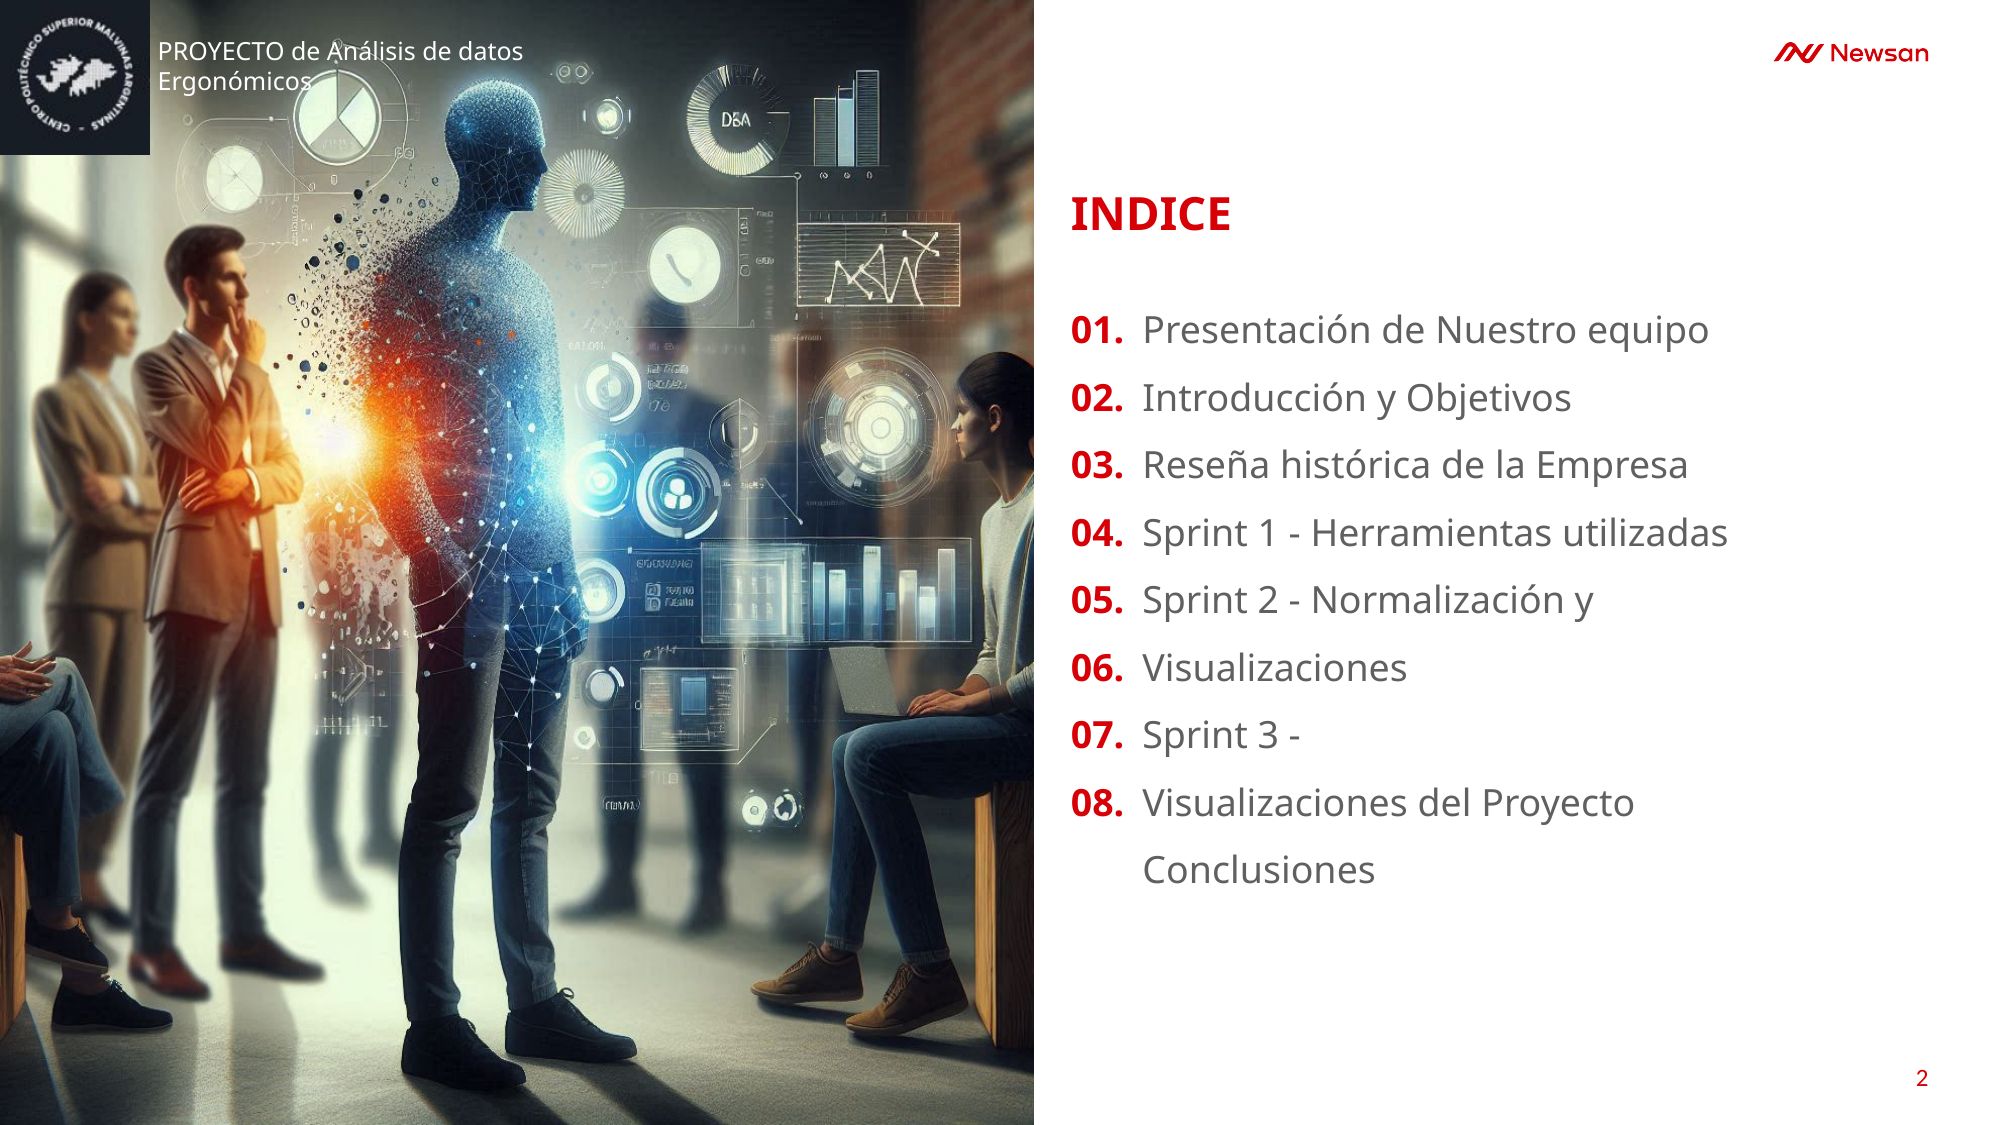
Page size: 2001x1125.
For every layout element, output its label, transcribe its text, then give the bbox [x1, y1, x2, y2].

text_box INDICE [1056, 177, 1619, 248]
picture [0, 0, 1034, 1125]
text_box 01. 02. 03. 04. 05. 06. 07. 08. [1056, 276, 1127, 831]
picture [1772, 41, 1931, 64]
text_box Presentación de Nuestro equipo Introducción y Objetivos Reseña histórica de la Empresa Sprint 1 - Herramientas utilizadas Sprint 2 - Normalización y Visualizaciones Sprint 3 - Visualizaciones del Proyecto Conclusiones [1127, 276, 1821, 899]
